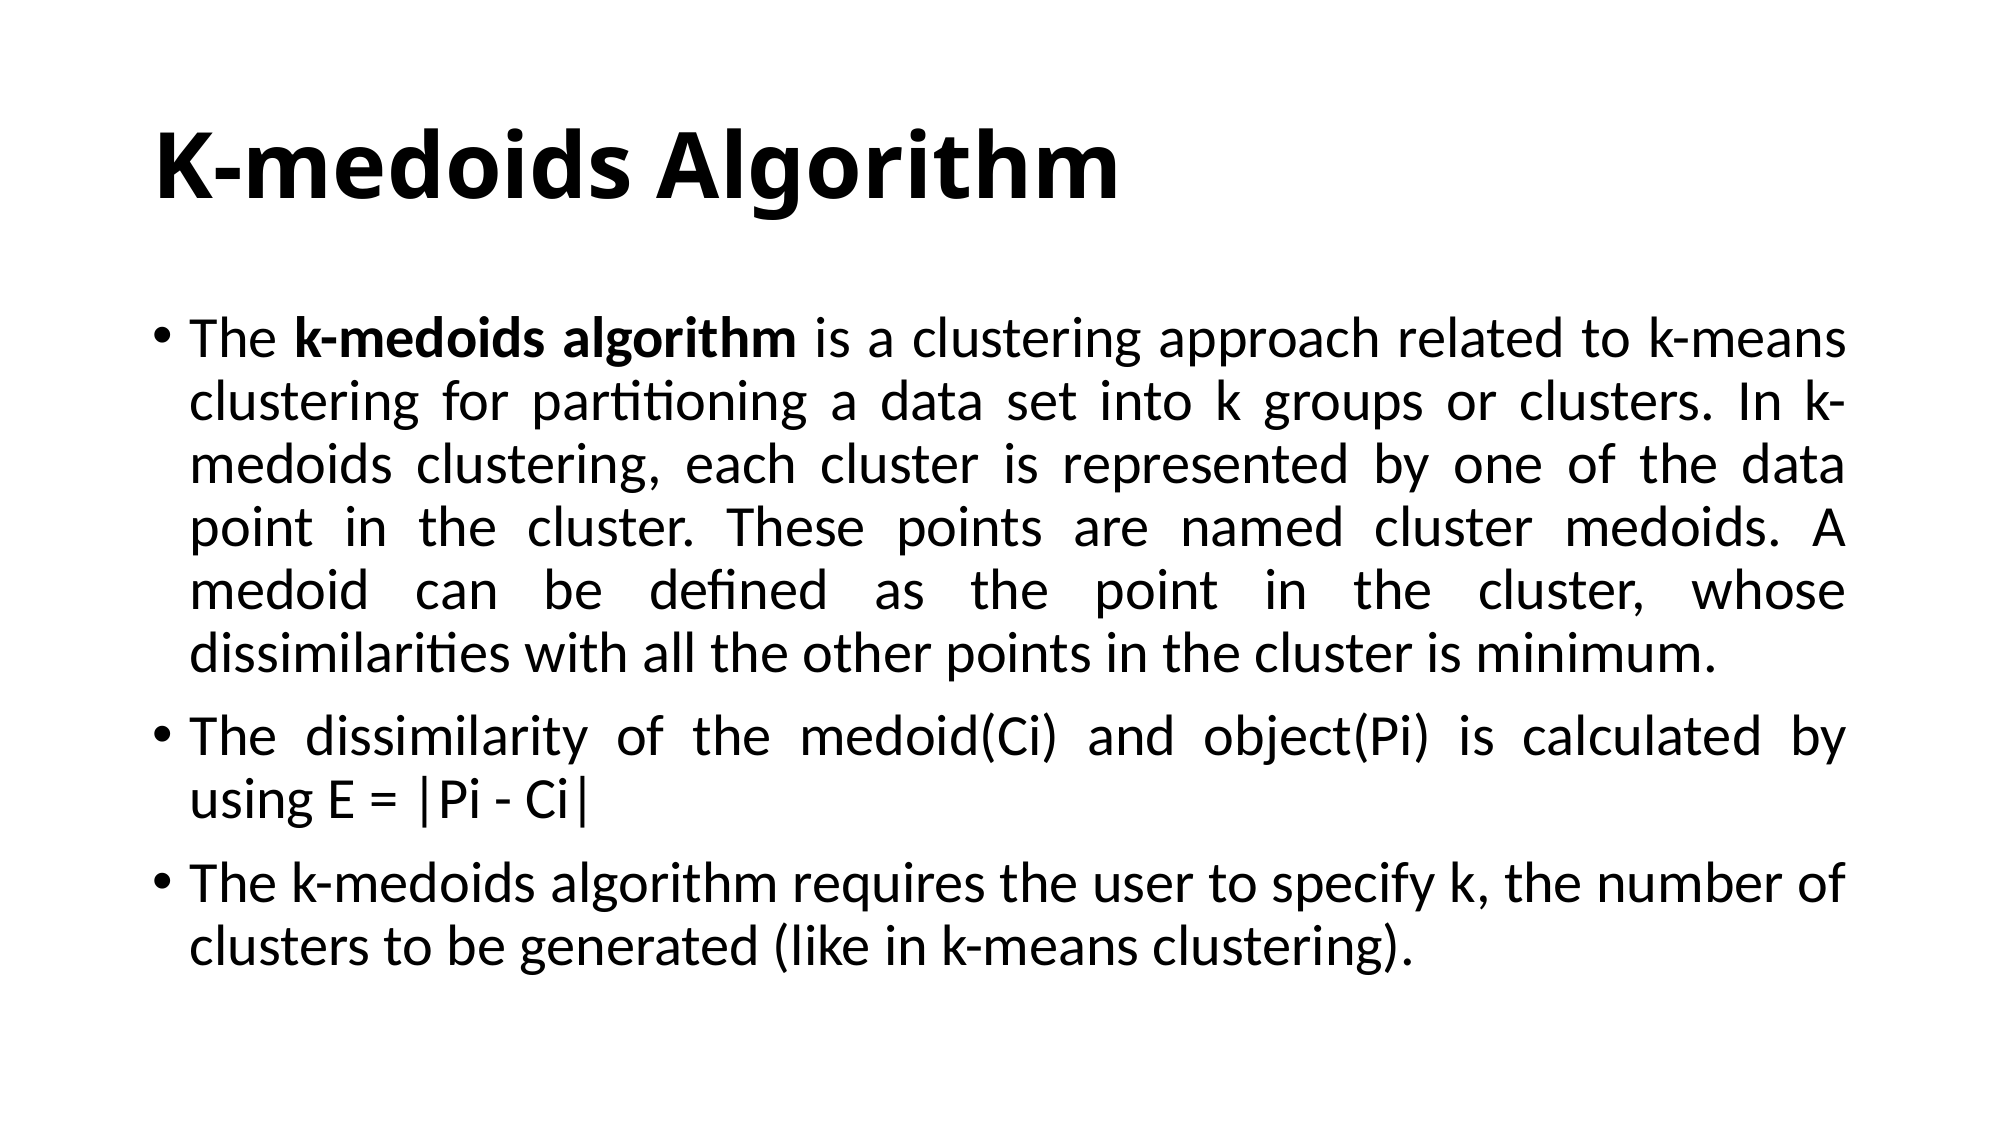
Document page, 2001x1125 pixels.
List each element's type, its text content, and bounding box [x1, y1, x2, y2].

list The k-medoids algorithm is a clustering approach related to k-means clustering for partitioning a data set into k groups or clusters. In k-medoids clustering, each cluster is represented by one of the data point in the cluster. These points are named cluster medoids. A medoid can be defined as the point in the cluster, whose dissimilarities with all the other points in the cluster is minimum. The dissimilarity of the medoid(Ci) and object(Pi) is calculated by using E = |Pi - Ci| The k-medoids algorithm requires the user to specify k, the number of clusters to be generated (like in k-means clustering). [137, 299, 1863, 1014]
title K-medoids Algorithm [137, 59, 1863, 278]
